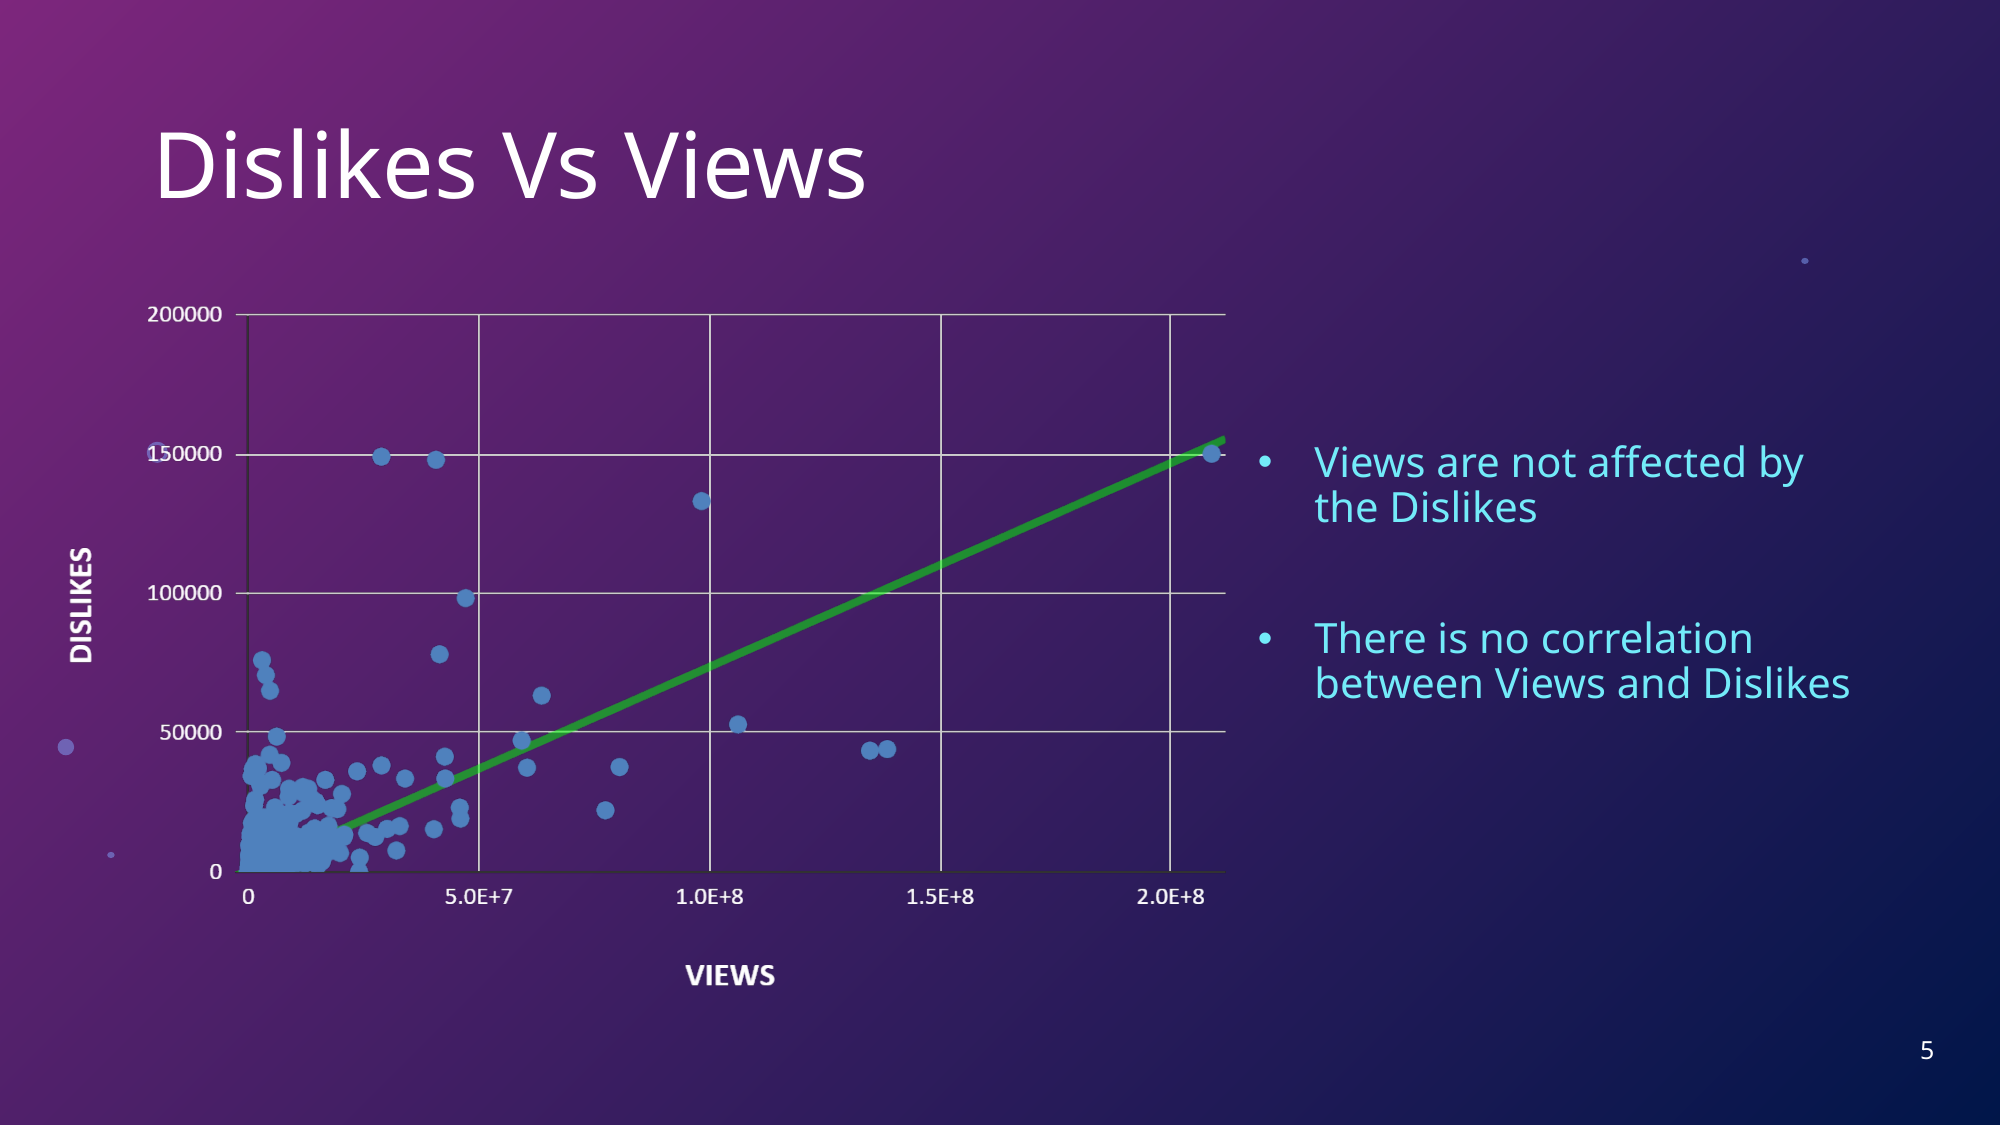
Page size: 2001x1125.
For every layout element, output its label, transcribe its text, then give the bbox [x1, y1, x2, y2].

title Dislikes Vs Views [137, 59, 1862, 278]
slide_number 5 [1499, 1021, 1950, 1082]
picture [26, 264, 1264, 1030]
text_box Views are not affected by the Dislikes There is no correlation between Views and Dislikes [1264, 433, 1885, 813]
